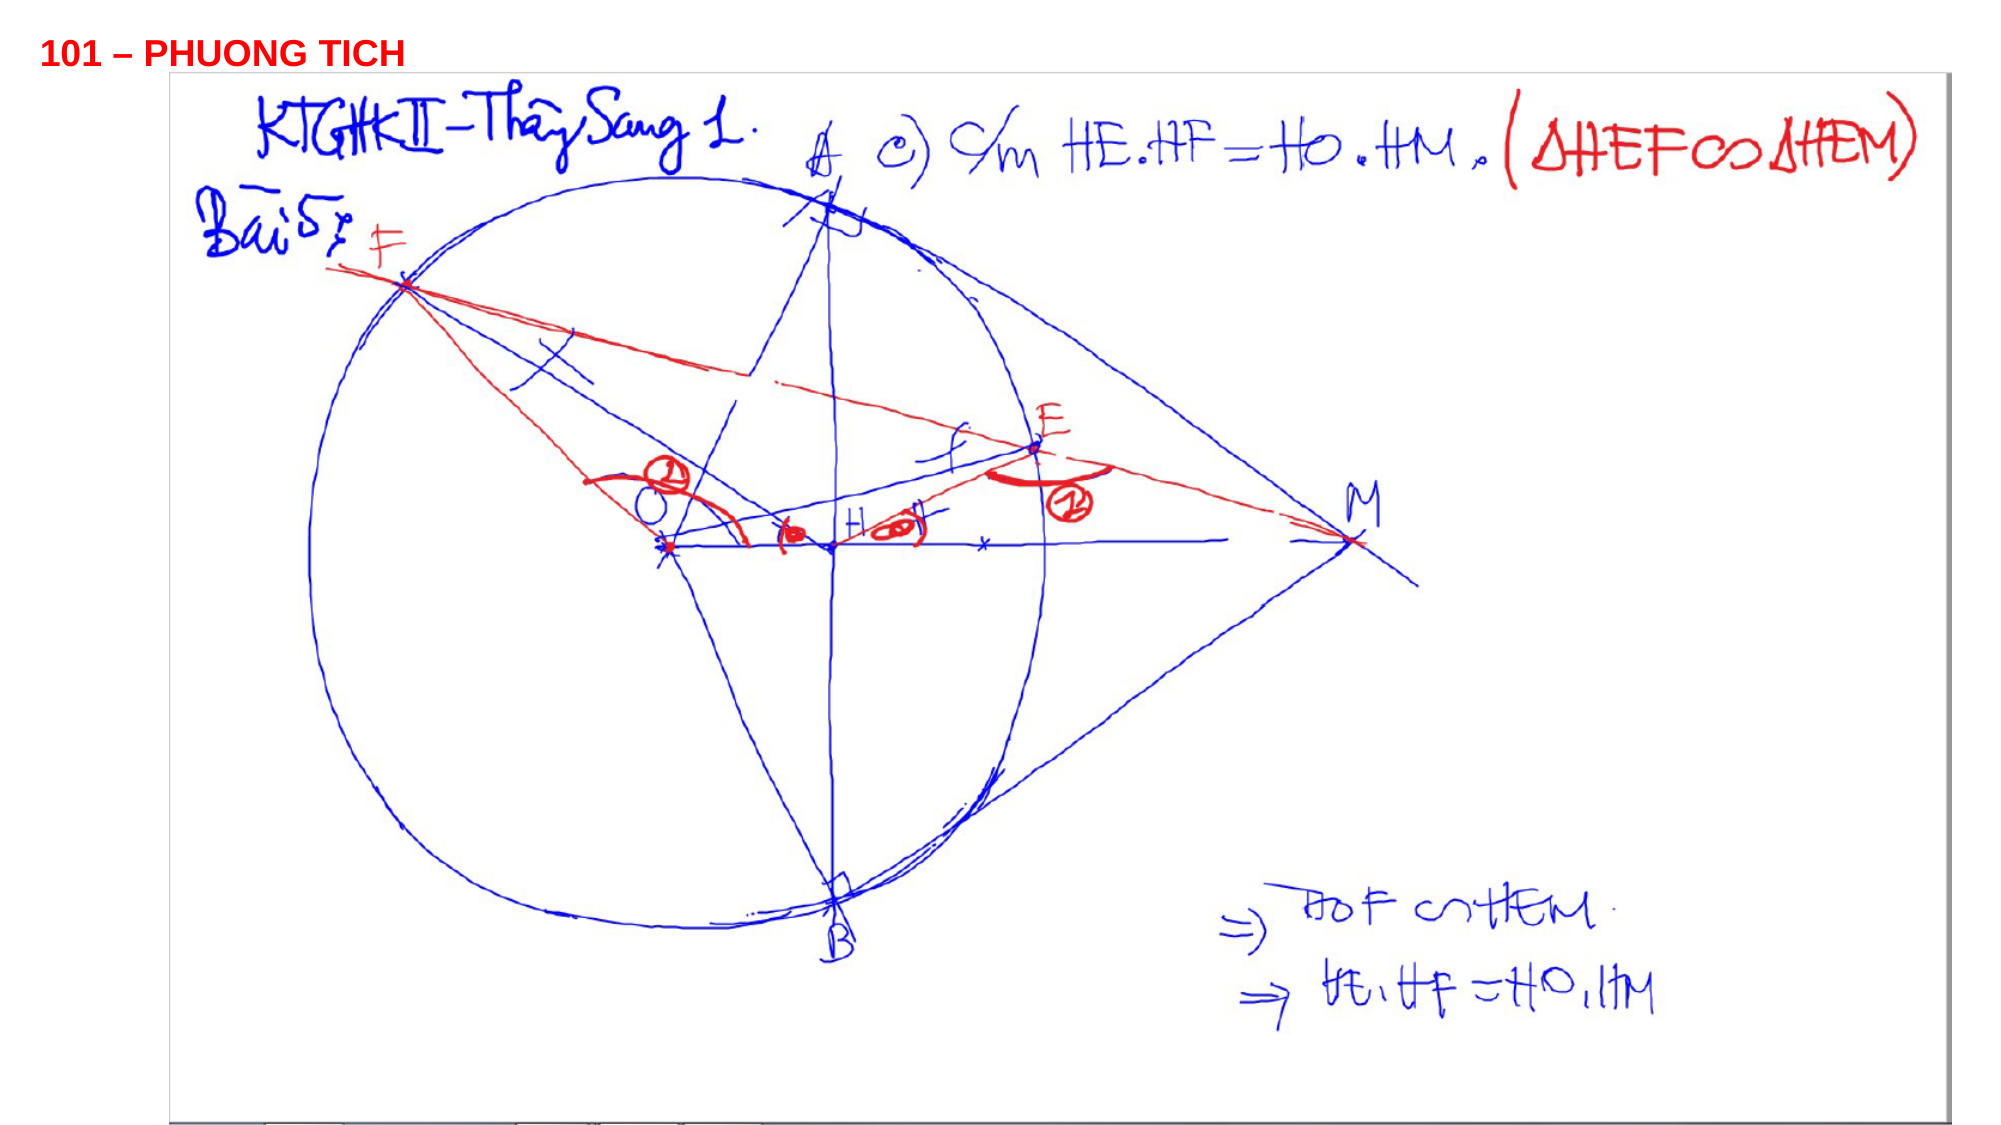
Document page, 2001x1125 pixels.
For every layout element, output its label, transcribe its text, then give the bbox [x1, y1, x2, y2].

text_box 101 – PHUONG TICH [25, 21, 1625, 81]
picture [169, 71, 1952, 1125]
